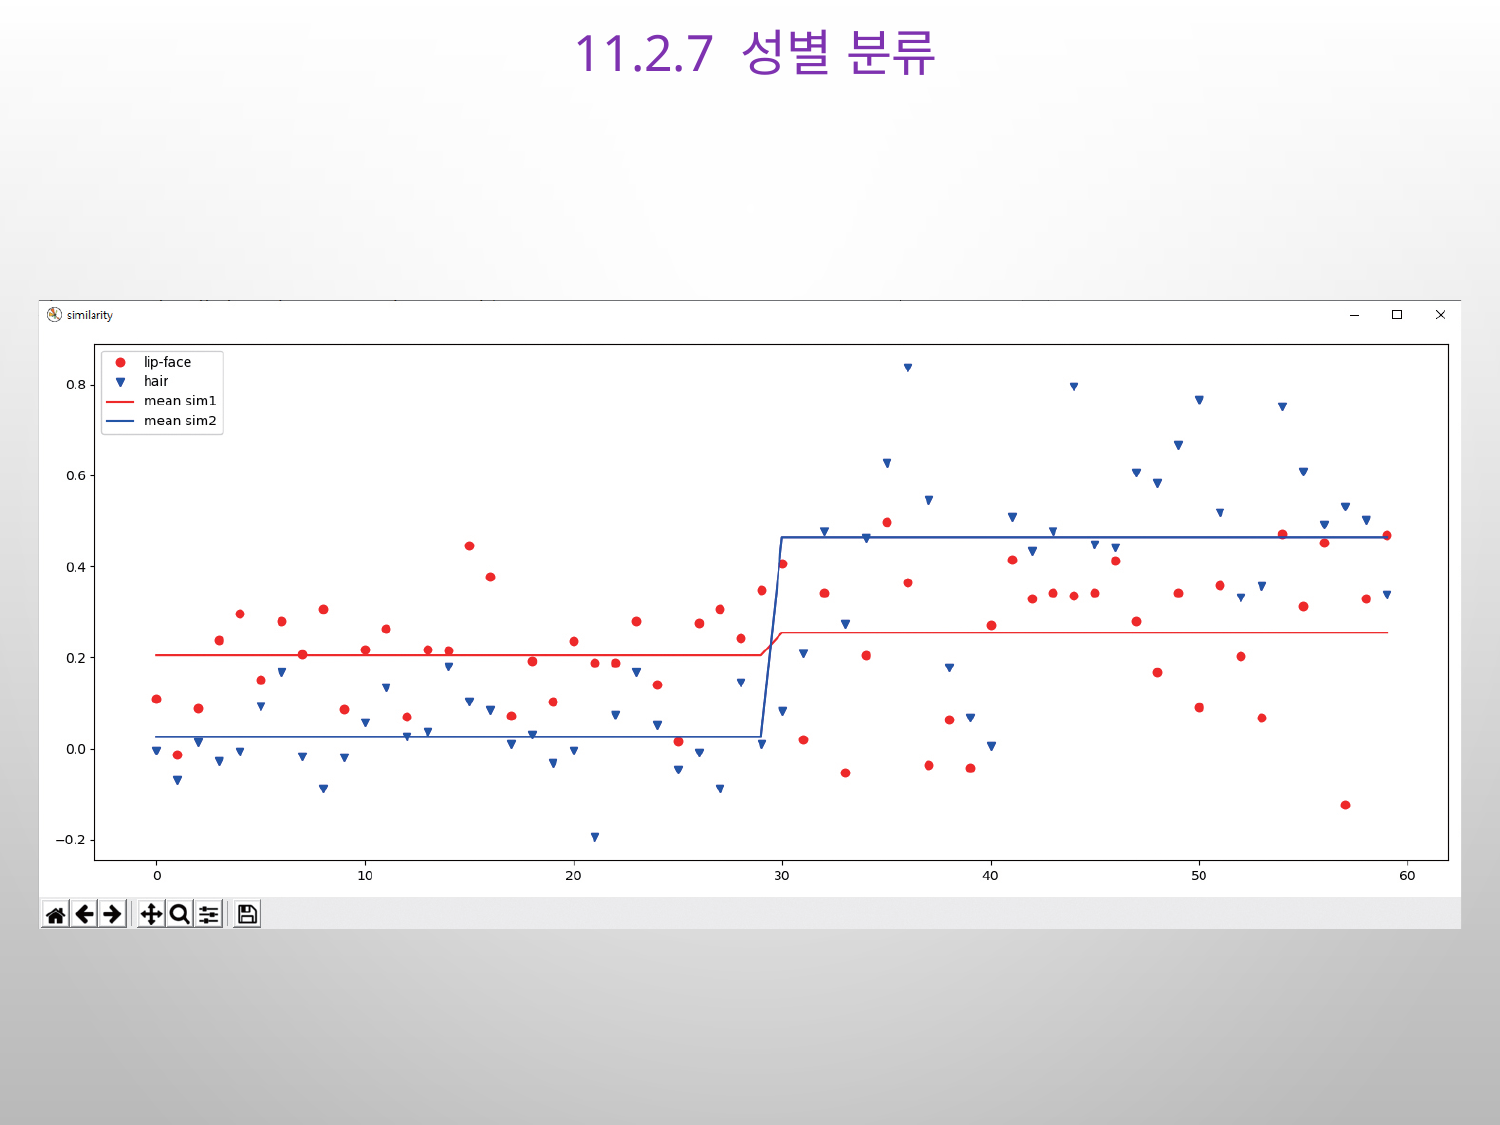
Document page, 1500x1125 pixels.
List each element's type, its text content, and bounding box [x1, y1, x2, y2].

title 11.2.7 성별 분류 [53, 4, 1459, 107]
picture [0, 0, 1500, 1125]
